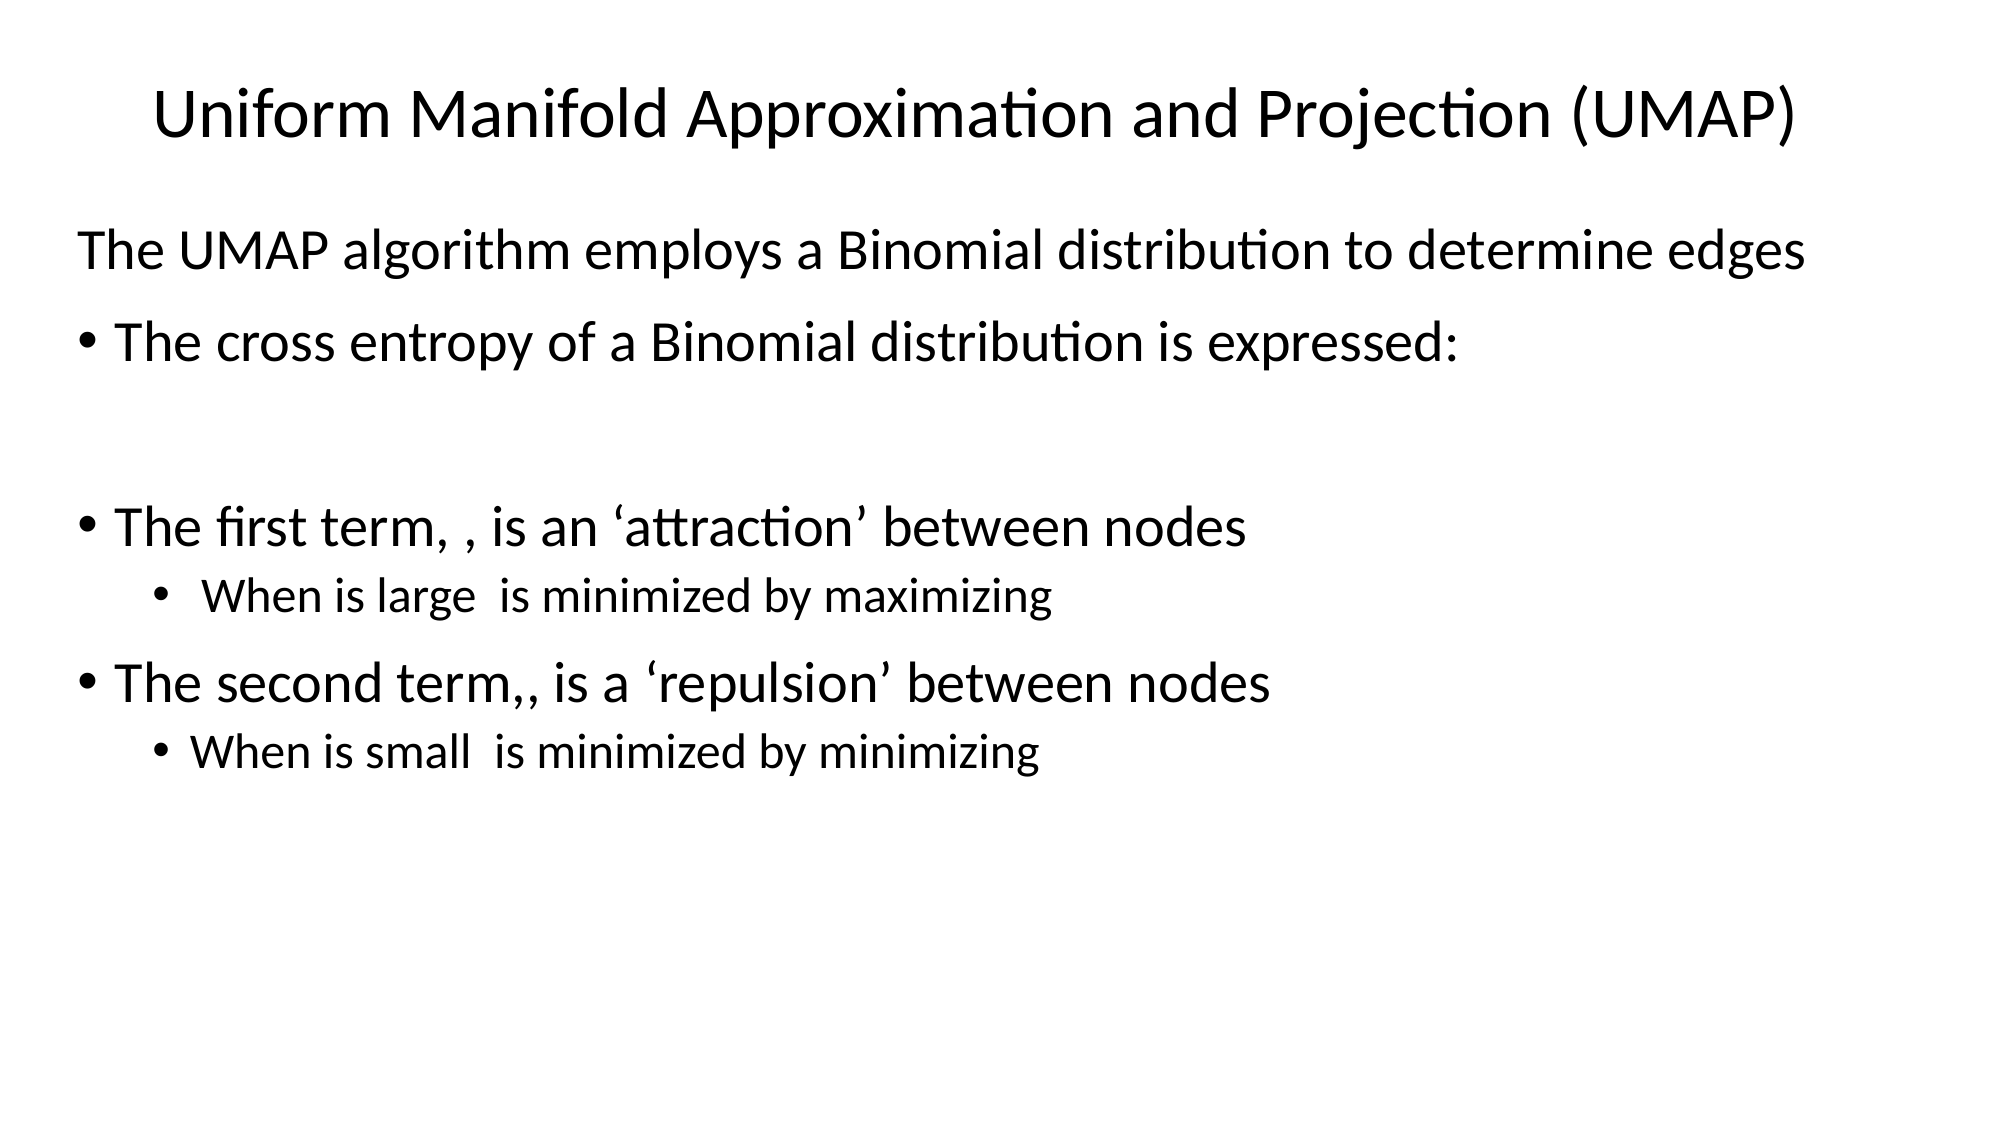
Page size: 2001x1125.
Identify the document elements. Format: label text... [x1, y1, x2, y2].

title Uniform Manifold Approximation and Projection (UMAP) [137, 59, 1928, 170]
